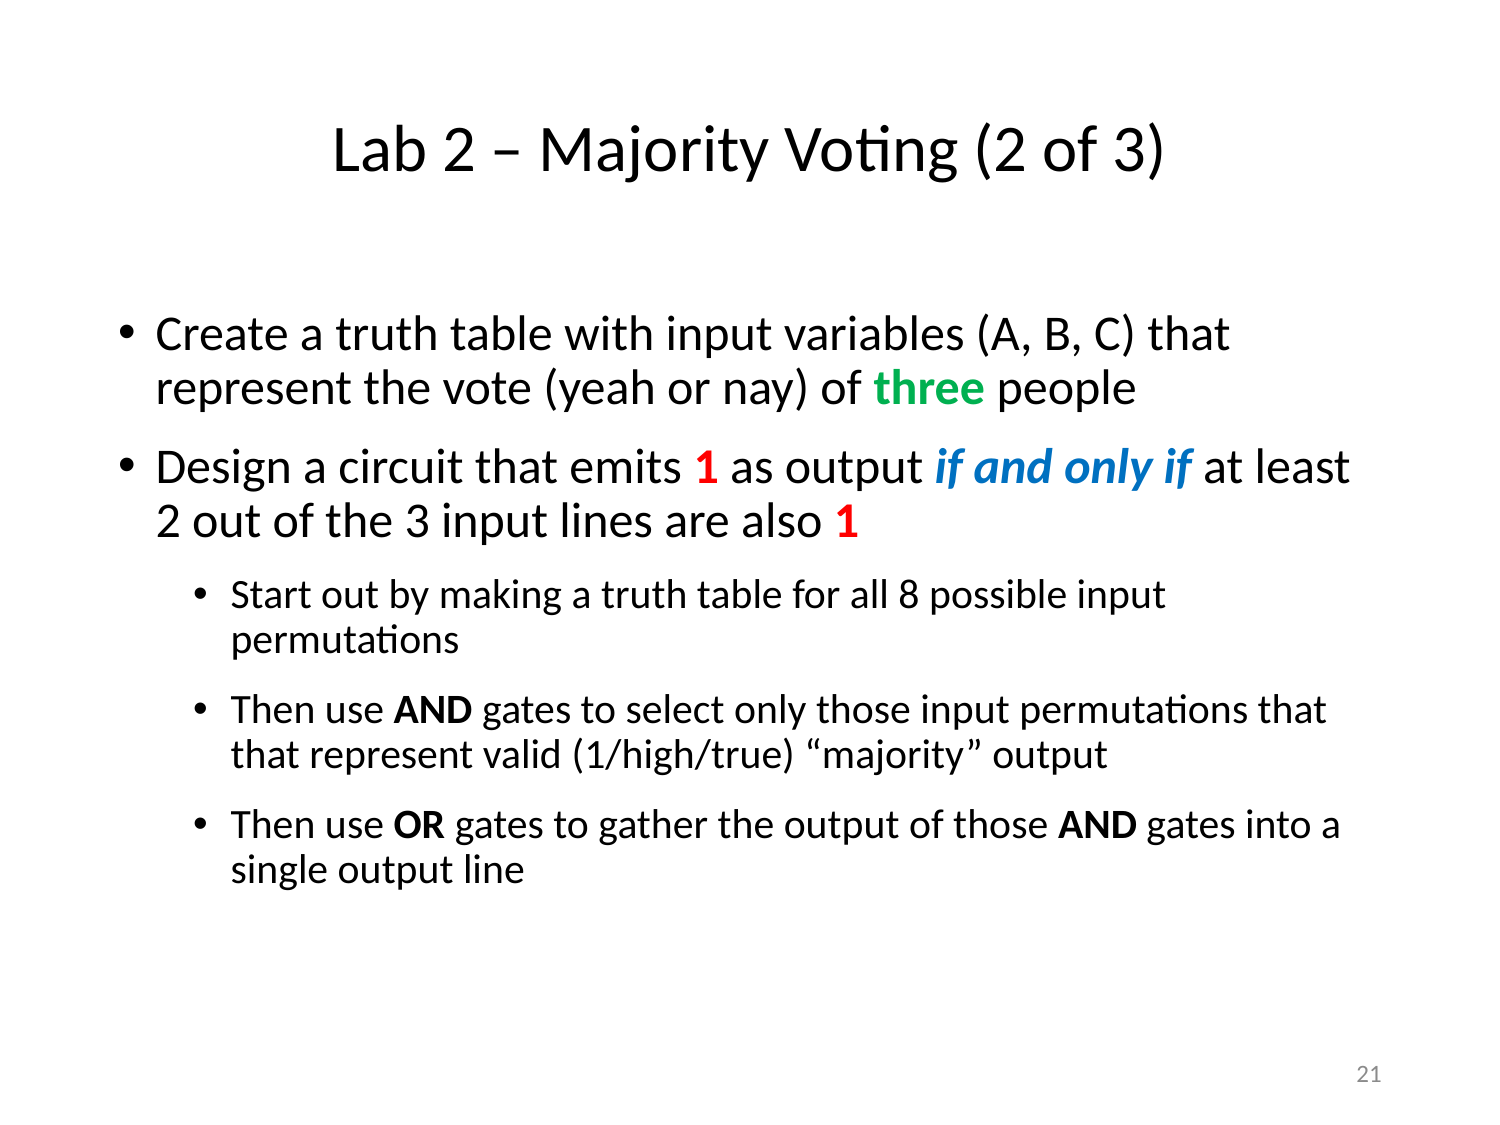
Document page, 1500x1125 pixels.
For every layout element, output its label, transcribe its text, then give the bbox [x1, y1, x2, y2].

list Create a truth table with input variables (A, B, C) that represent the vote (yeah or nay) of three people Design a circuit that emits 1 as output if and only if at least 2 out of the 3 input lines are also 1 Start out by making a truth table for all 8 possible input permutations Then use AND gates to select only those input permutations that that represent valid (1/high/true) “majority” output Then use OR gates to gather the output of those AND gates into a single output line [103, 299, 1397, 1014]
slide_number 21 [1059, 1042, 1397, 1103]
title Lab 2 – Majority Voting (2 of 3) [103, 59, 1397, 241]
